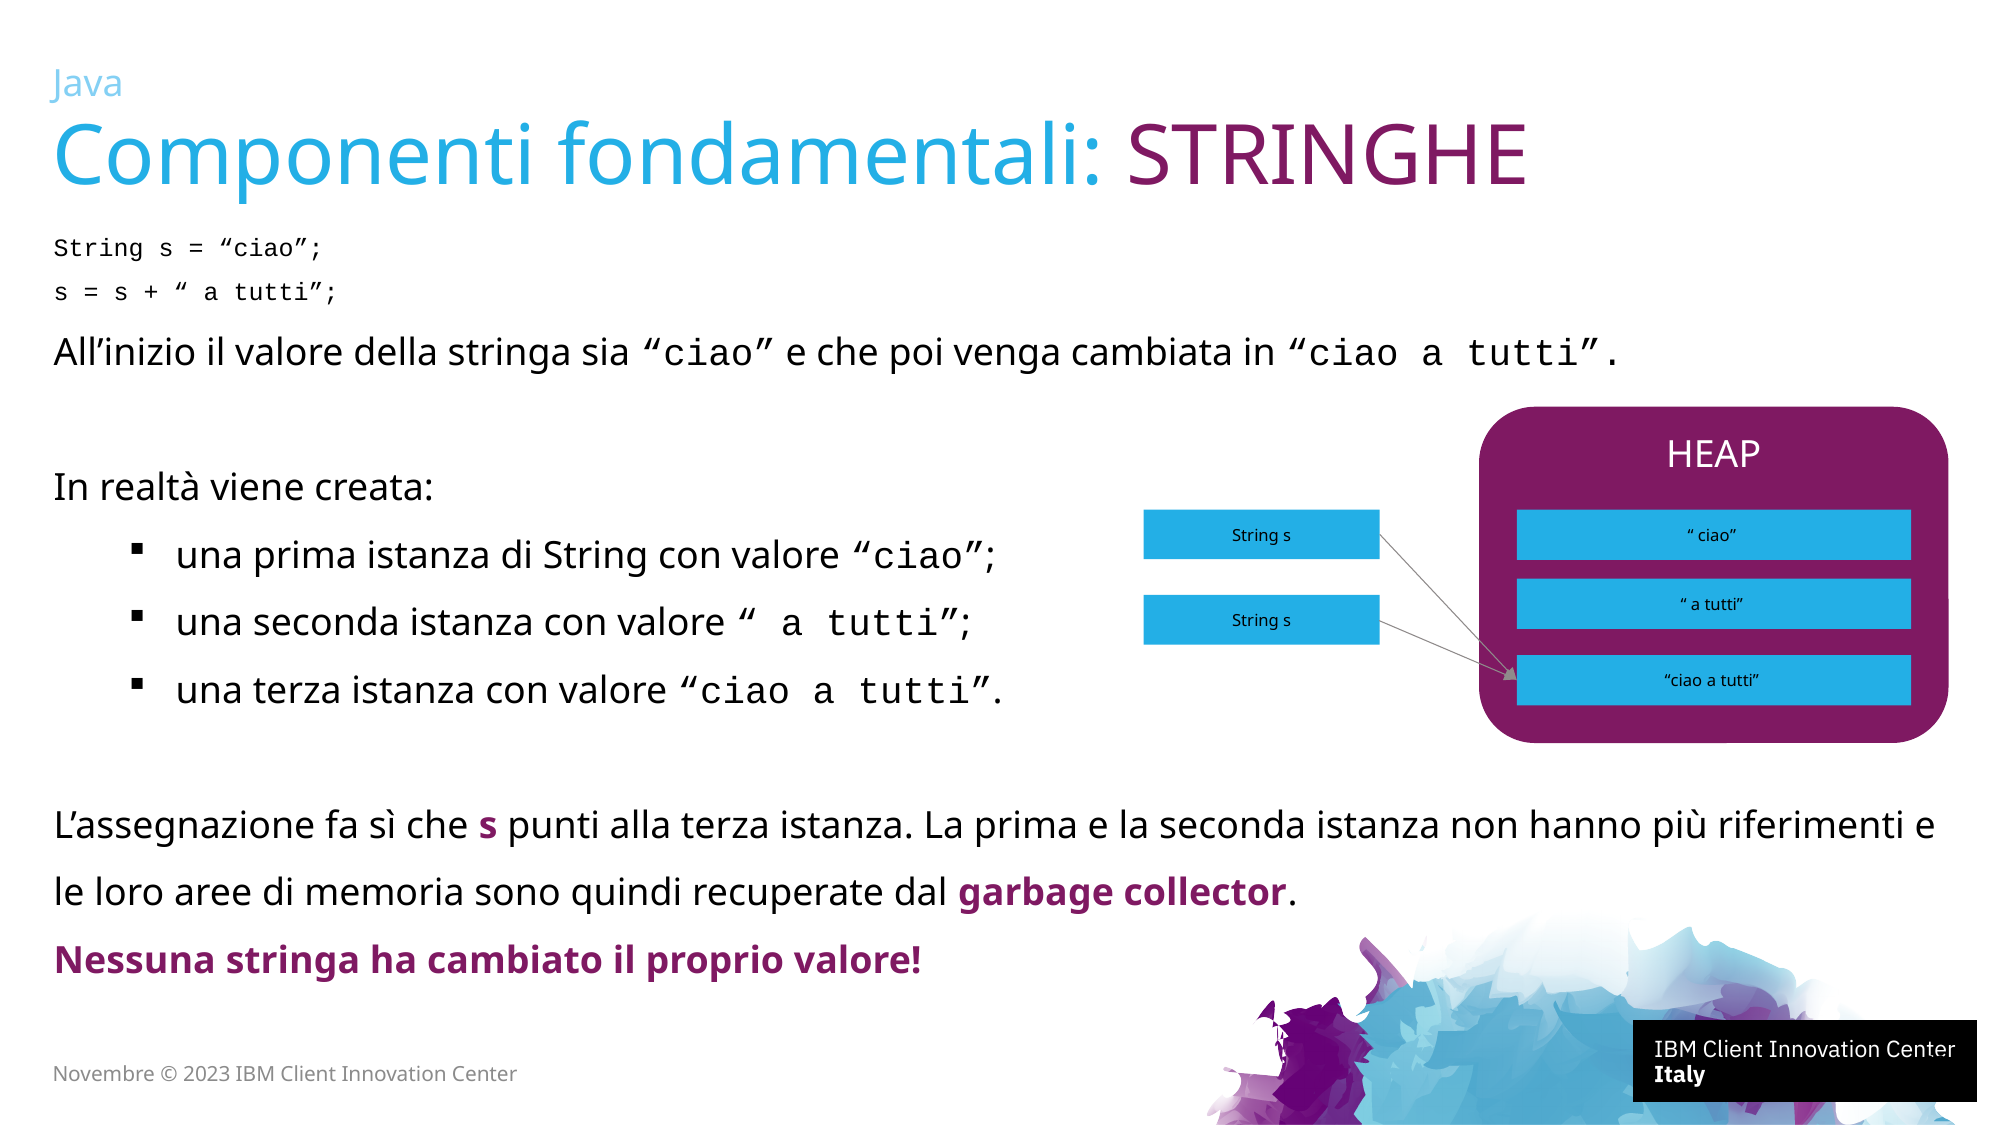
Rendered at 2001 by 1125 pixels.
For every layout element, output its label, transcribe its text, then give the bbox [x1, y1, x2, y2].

text_box String s = “ciao”; s = s + “ a tutti”; All’inizio il valore della stringa sia “ciao” e che poi venga cambiata in “ciao a tutti”. In realtà viene creata: una prima istanza di String con valore “ciao”; una seconda istanza con valore “ a tutti”; una terza istanza con valore “ciao a tutti”. L’assegnazione fa sì che s punti alla terza istanza. La prima e la seconda istanza non hanno più riferimenti e le loro aree di memoria sono quindi recuperate dal garbage collector. Nessuna stringa ha cambiato il proprio valore! [38, 208, 1963, 1040]
text_box String s [1143, 509, 1381, 560]
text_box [1379, 534, 1517, 620]
picture [1166, 850, 1977, 1125]
list Java [37, 56, 713, 106]
title Componenti fondamentali: STRINGHE [37, 105, 1949, 211]
text_box HEAP [1478, 405, 1950, 745]
text_box “ a tutti” [1517, 578, 1912, 630]
text_box “ ciao” [1516, 508, 1912, 561]
text_box String s [1143, 594, 1379, 646]
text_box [1378, 620, 1517, 680]
footer Novembre © 2023 IBM Client Innovation Center [37, 1042, 1000, 1103]
text_box “ciao a tutti” [1516, 654, 1912, 706]
text_box 27 [1881, 1040, 1961, 1085]
